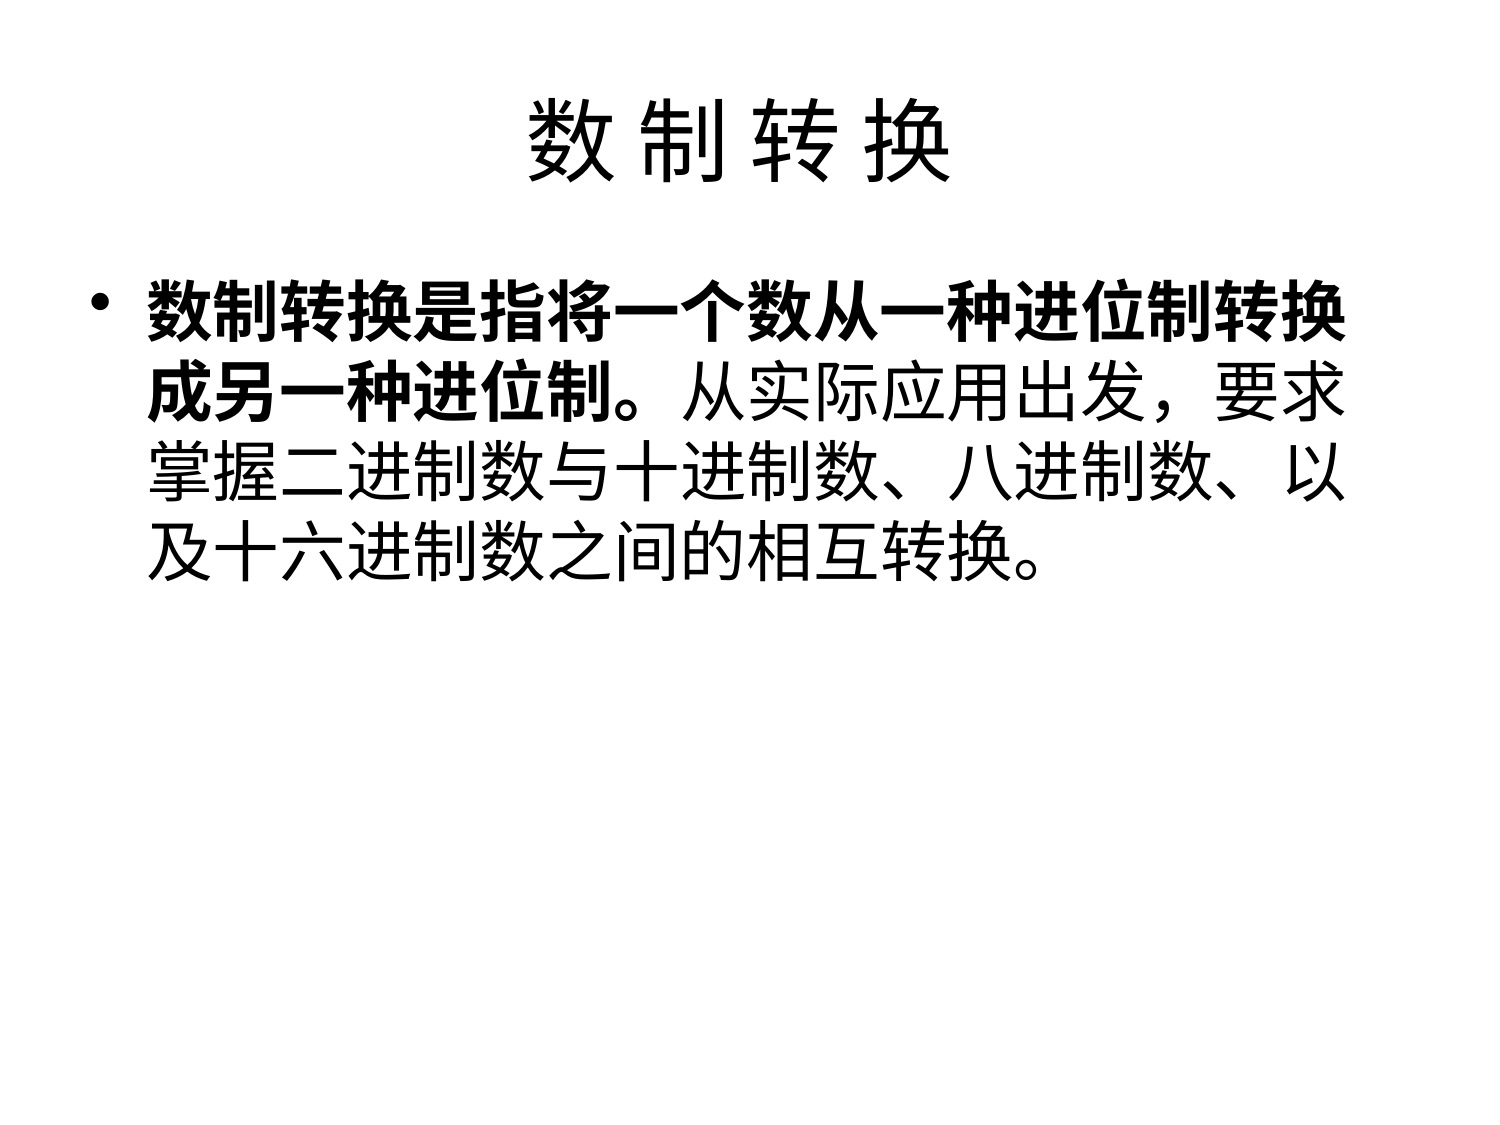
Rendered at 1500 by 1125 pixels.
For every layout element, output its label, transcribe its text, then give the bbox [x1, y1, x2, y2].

title 数 制 转 换 [74, 44, 1426, 233]
list 数制转换是指将一个数从一种进位制转换成另一种进位制。从实际应用出发，要求掌握二进制数与十进制数、八进制数、以及十六进制数之间的相互转换。 [74, 262, 1426, 1006]
